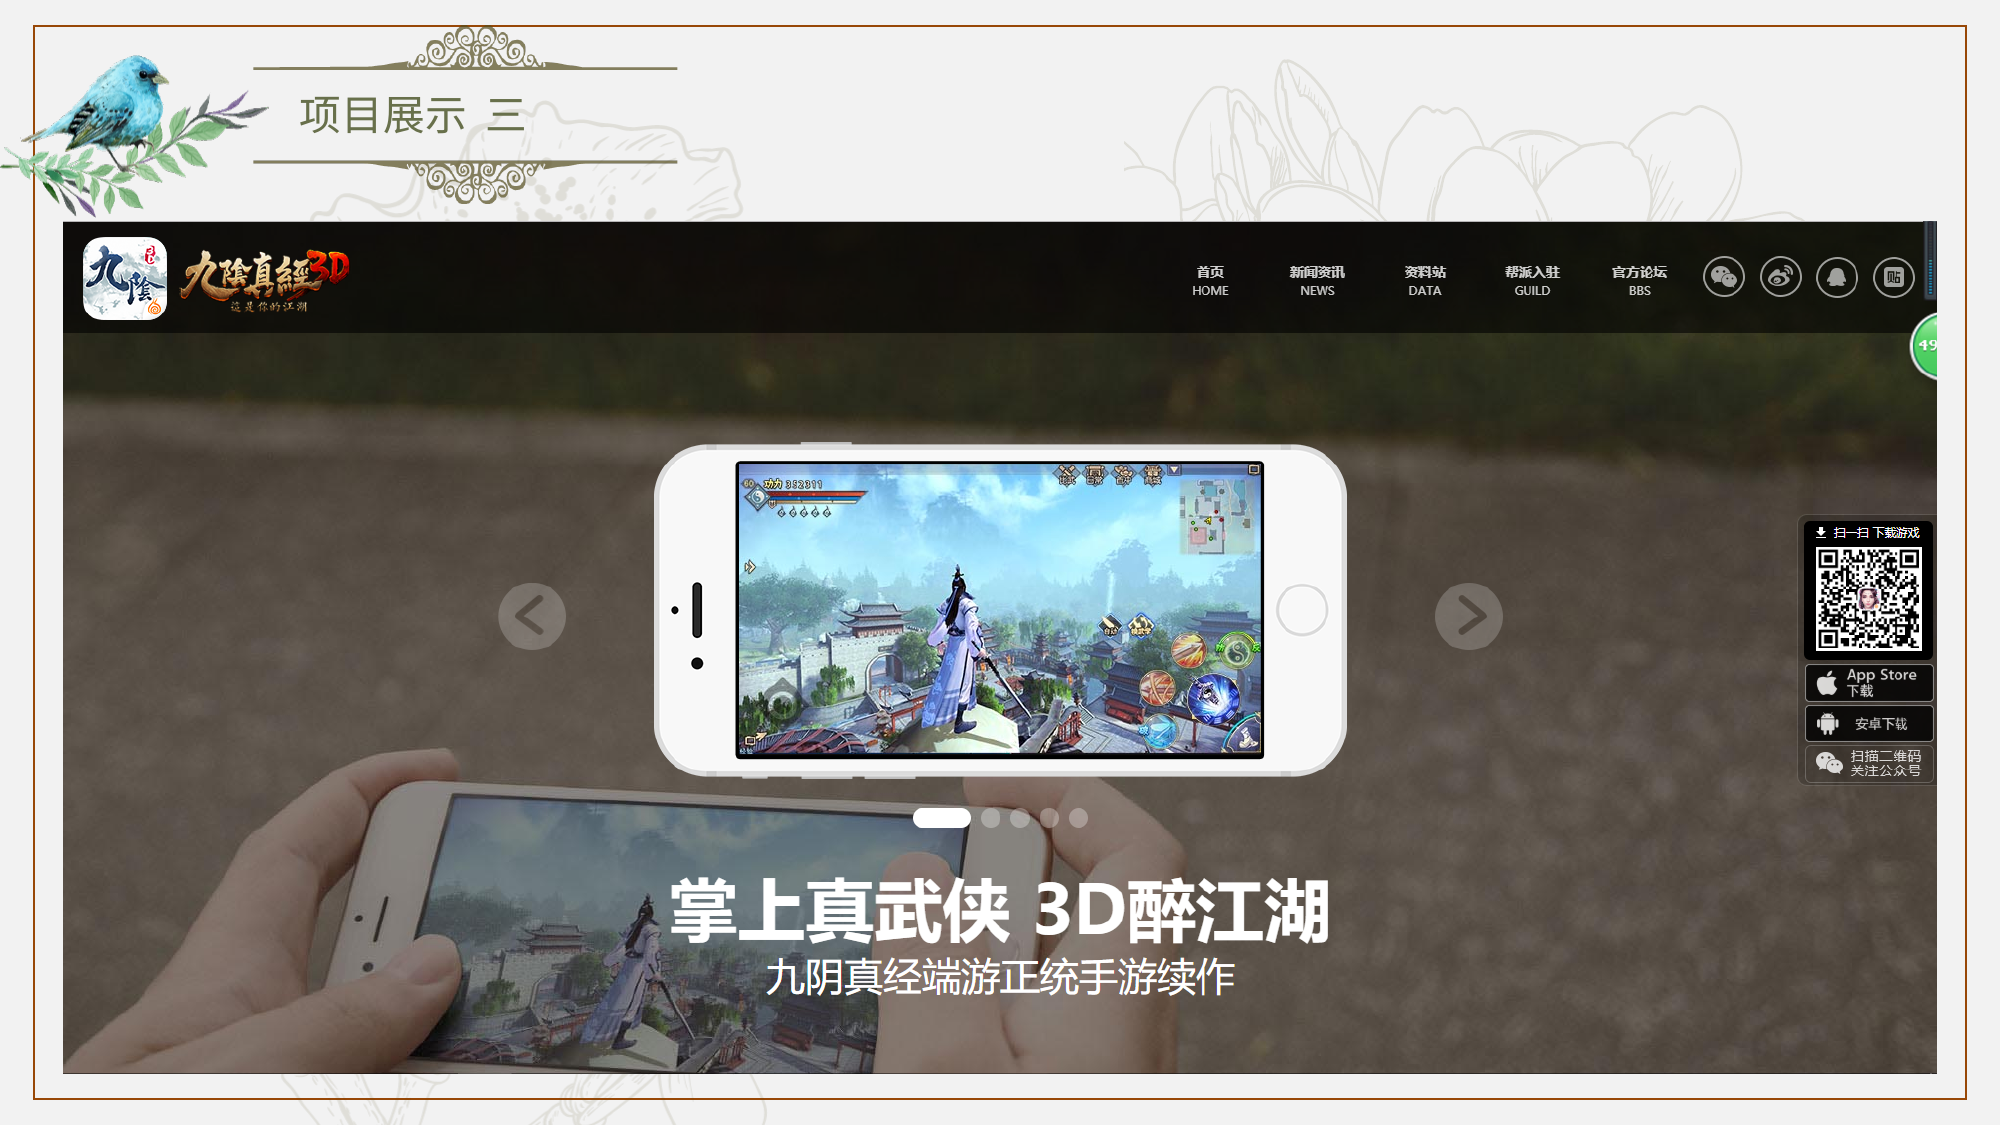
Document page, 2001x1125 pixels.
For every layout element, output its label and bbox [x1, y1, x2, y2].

picture [0, 0, 1937, 1074]
text_box [283, 56, 1923, 221]
text_box [678, 25, 1967, 1100]
text_box [33, 276, 92, 1100]
text_box [92, 1074, 1923, 1125]
